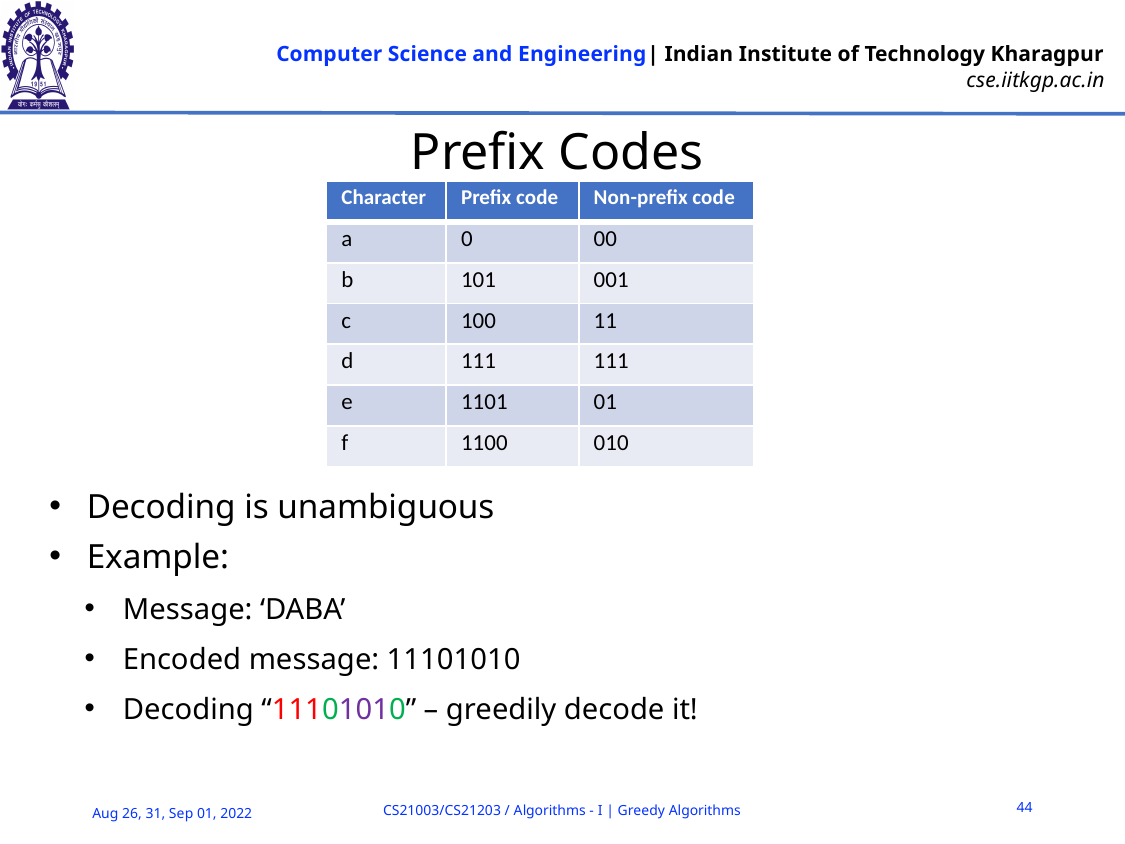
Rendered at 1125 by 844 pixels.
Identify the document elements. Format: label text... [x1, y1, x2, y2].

table_cell 101 [447, 264, 578, 303]
table_cell 100 [447, 304, 578, 343]
slide_number 44 [992, 785, 1048, 831]
table_cell e [327, 386, 445, 425]
table_cell 11 [580, 304, 753, 343]
table_cell 001 [580, 264, 753, 303]
table_cell d [327, 345, 445, 384]
table_header Non-prefix code [580, 182, 753, 219]
table_header Character [327, 182, 445, 219]
picture [1, 1, 74, 110]
table_cell 0 [447, 225, 578, 262]
table_cell 1100 [447, 427, 578, 466]
table_cell 01 [580, 386, 753, 425]
footer CS21003/CS21203 / Algorithms - I | Greedy Algorithms [185, 787, 940, 833]
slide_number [77, 798, 274, 844]
table_header Prefix code [447, 182, 578, 219]
title Prefix Codes [35, 78, 1078, 179]
table_cell 111 [447, 345, 578, 384]
table_cell c [327, 304, 445, 343]
table_cell 00 [580, 225, 753, 262]
text_box Decoding is unambiguous Example: Message: ‘DABA’ Encoded message: 11101010 Decoding “11101010” – greedily decode it! [34, 179, 1118, 764]
table_cell 1101 [447, 386, 578, 425]
table_cell 010 [580, 427, 753, 466]
table_cell b [327, 264, 445, 303]
table_cell a [327, 225, 445, 262]
table_cell f [327, 427, 445, 466]
table_cell 111 [580, 345, 753, 384]
